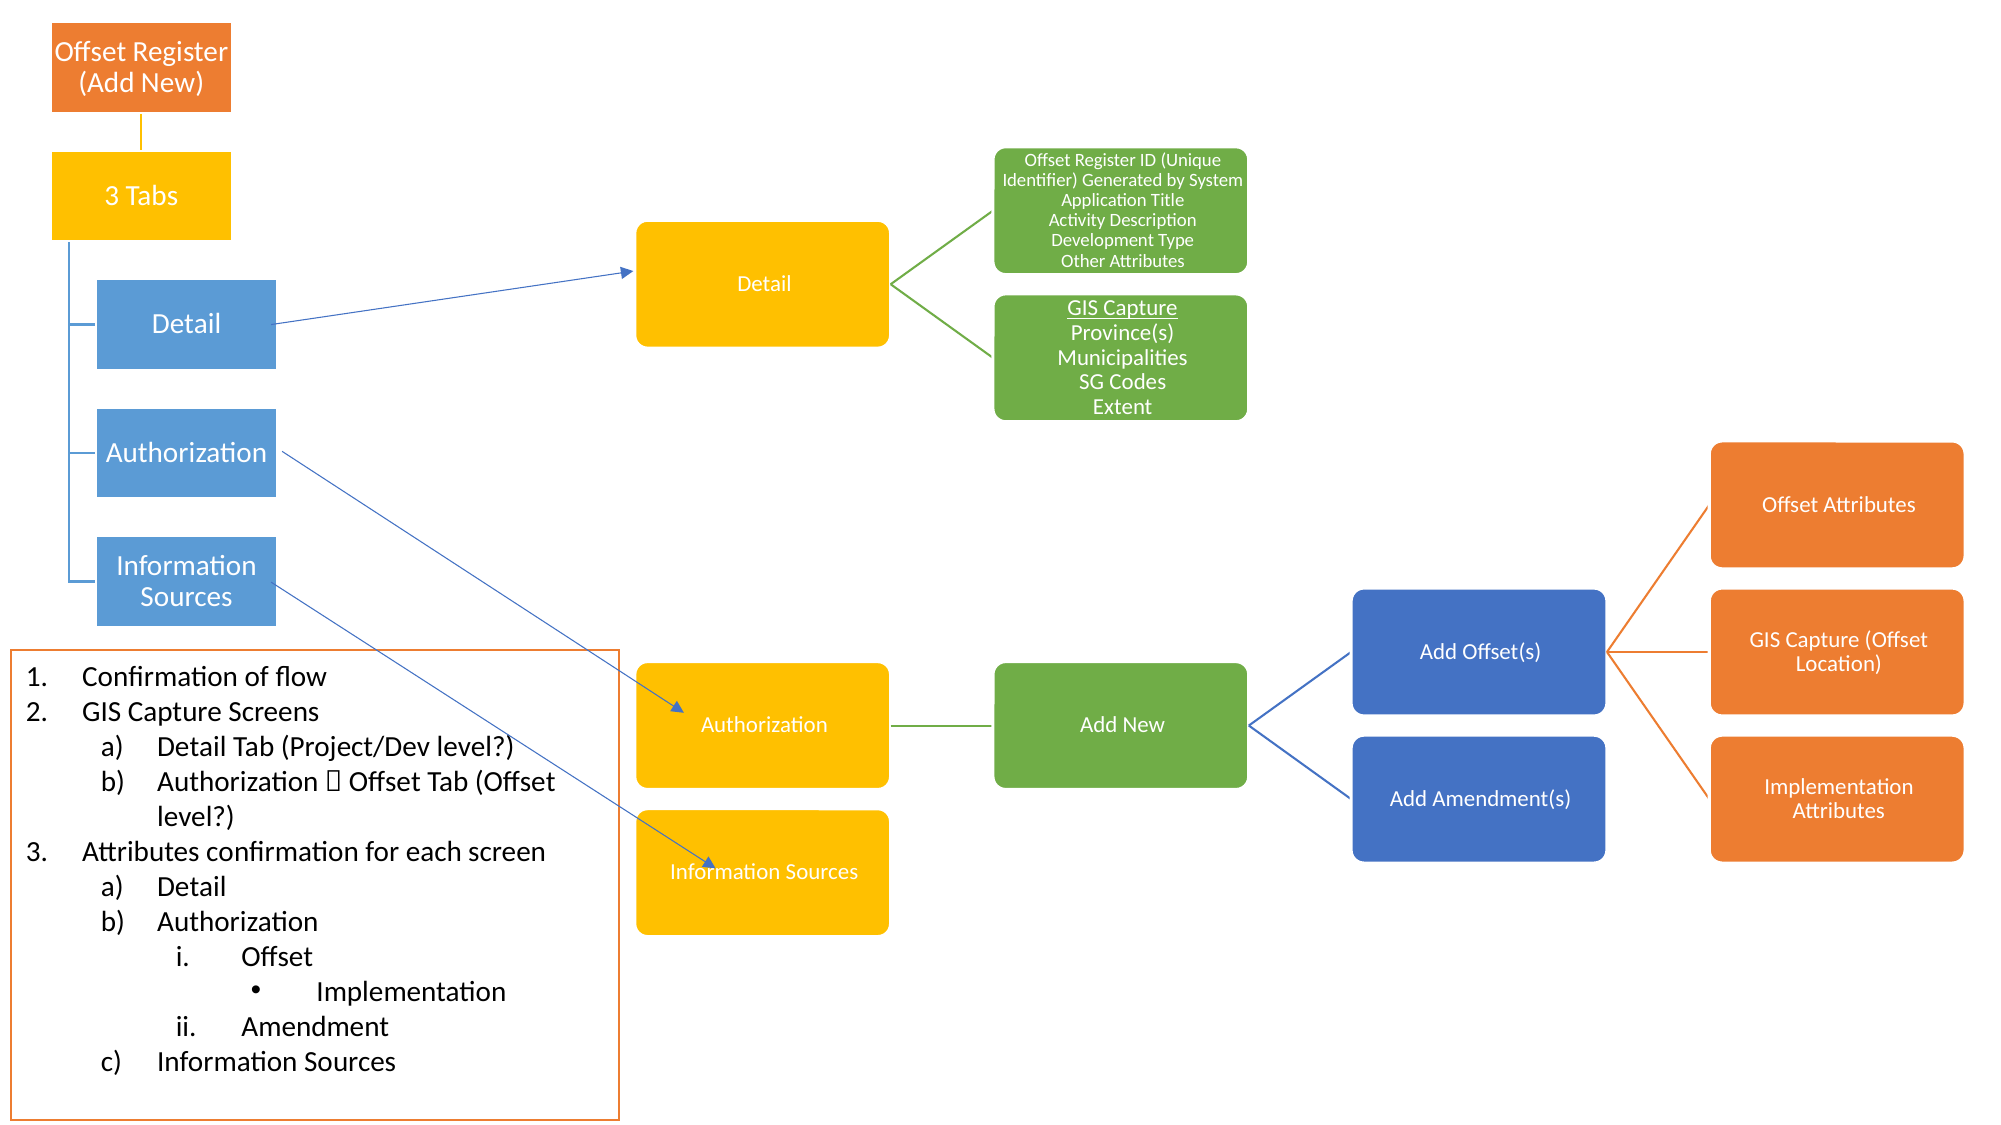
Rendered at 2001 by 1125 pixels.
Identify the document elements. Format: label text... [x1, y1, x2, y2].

text_box Confirmation of flow GIS Capture Screens Detail Tab (Project/Dev level?) Authorization  Offset Tab (Offset level?) Attributes confirmation for each screen Detail Authorization Offset Implementation Amendment Information Sources [10, 649, 620, 1121]
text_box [271, 271, 634, 325]
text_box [282, 451, 684, 582]
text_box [271, 582, 716, 869]
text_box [633, 97, 1967, 987]
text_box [0, 22, 536, 627]
